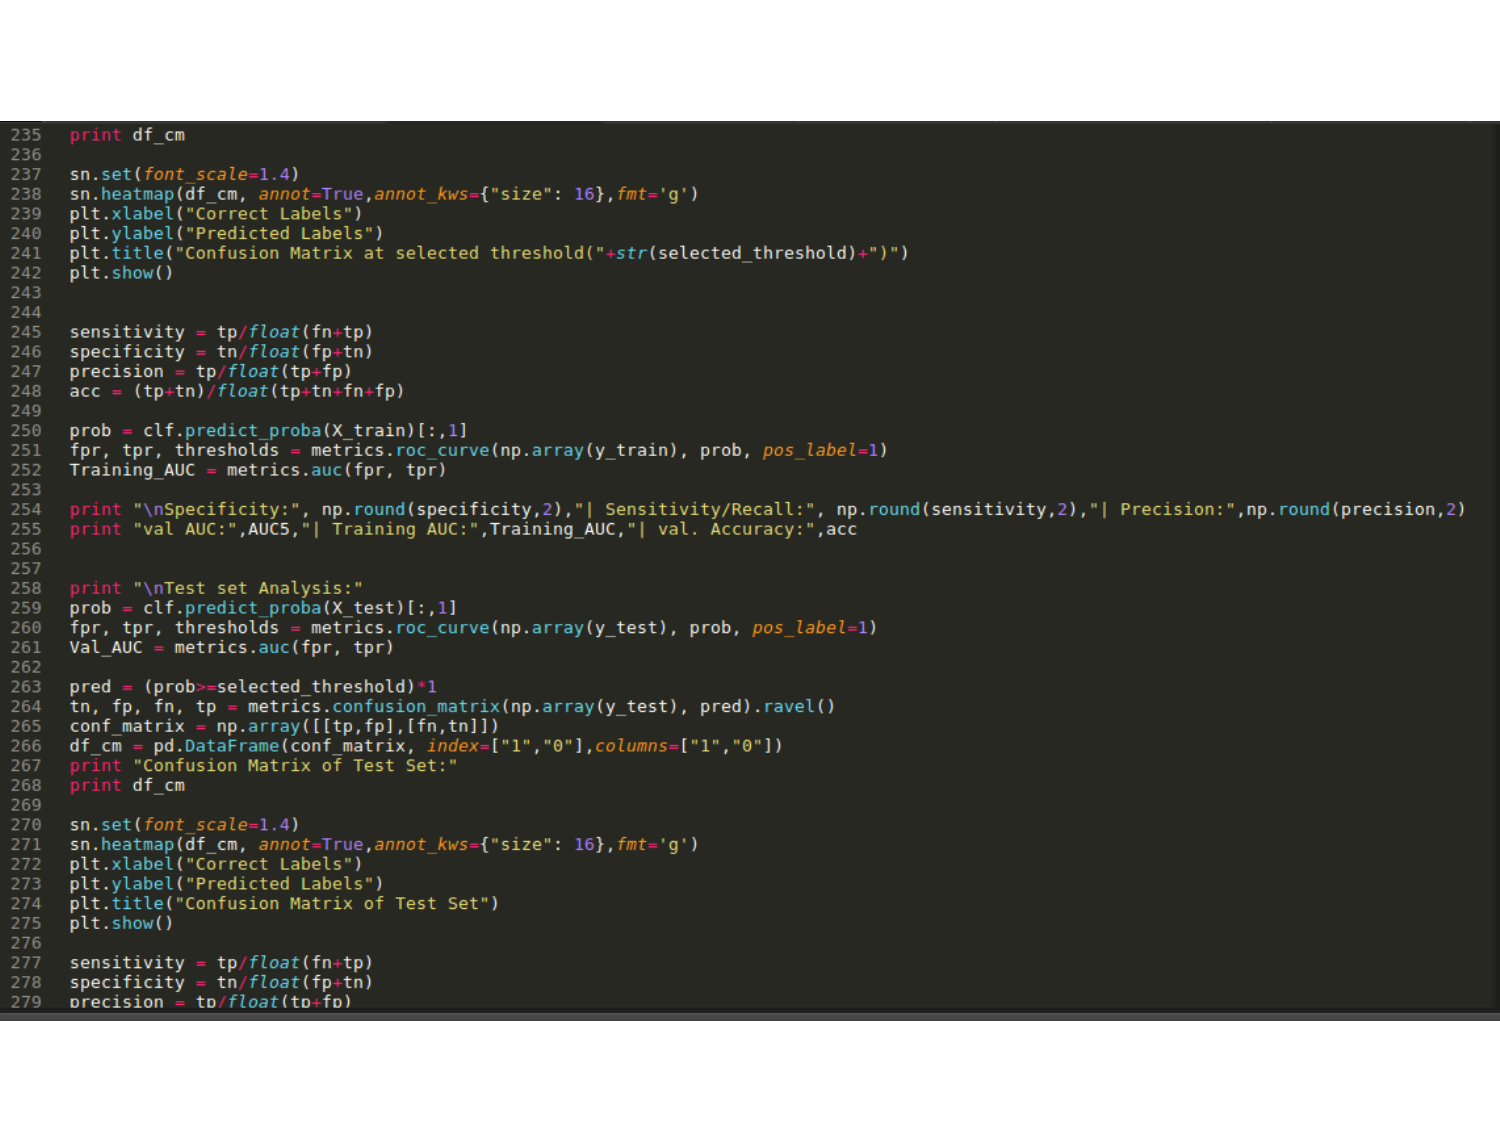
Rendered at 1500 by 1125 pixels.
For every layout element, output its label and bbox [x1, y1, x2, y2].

picture [0, 121, 1500, 1021]
